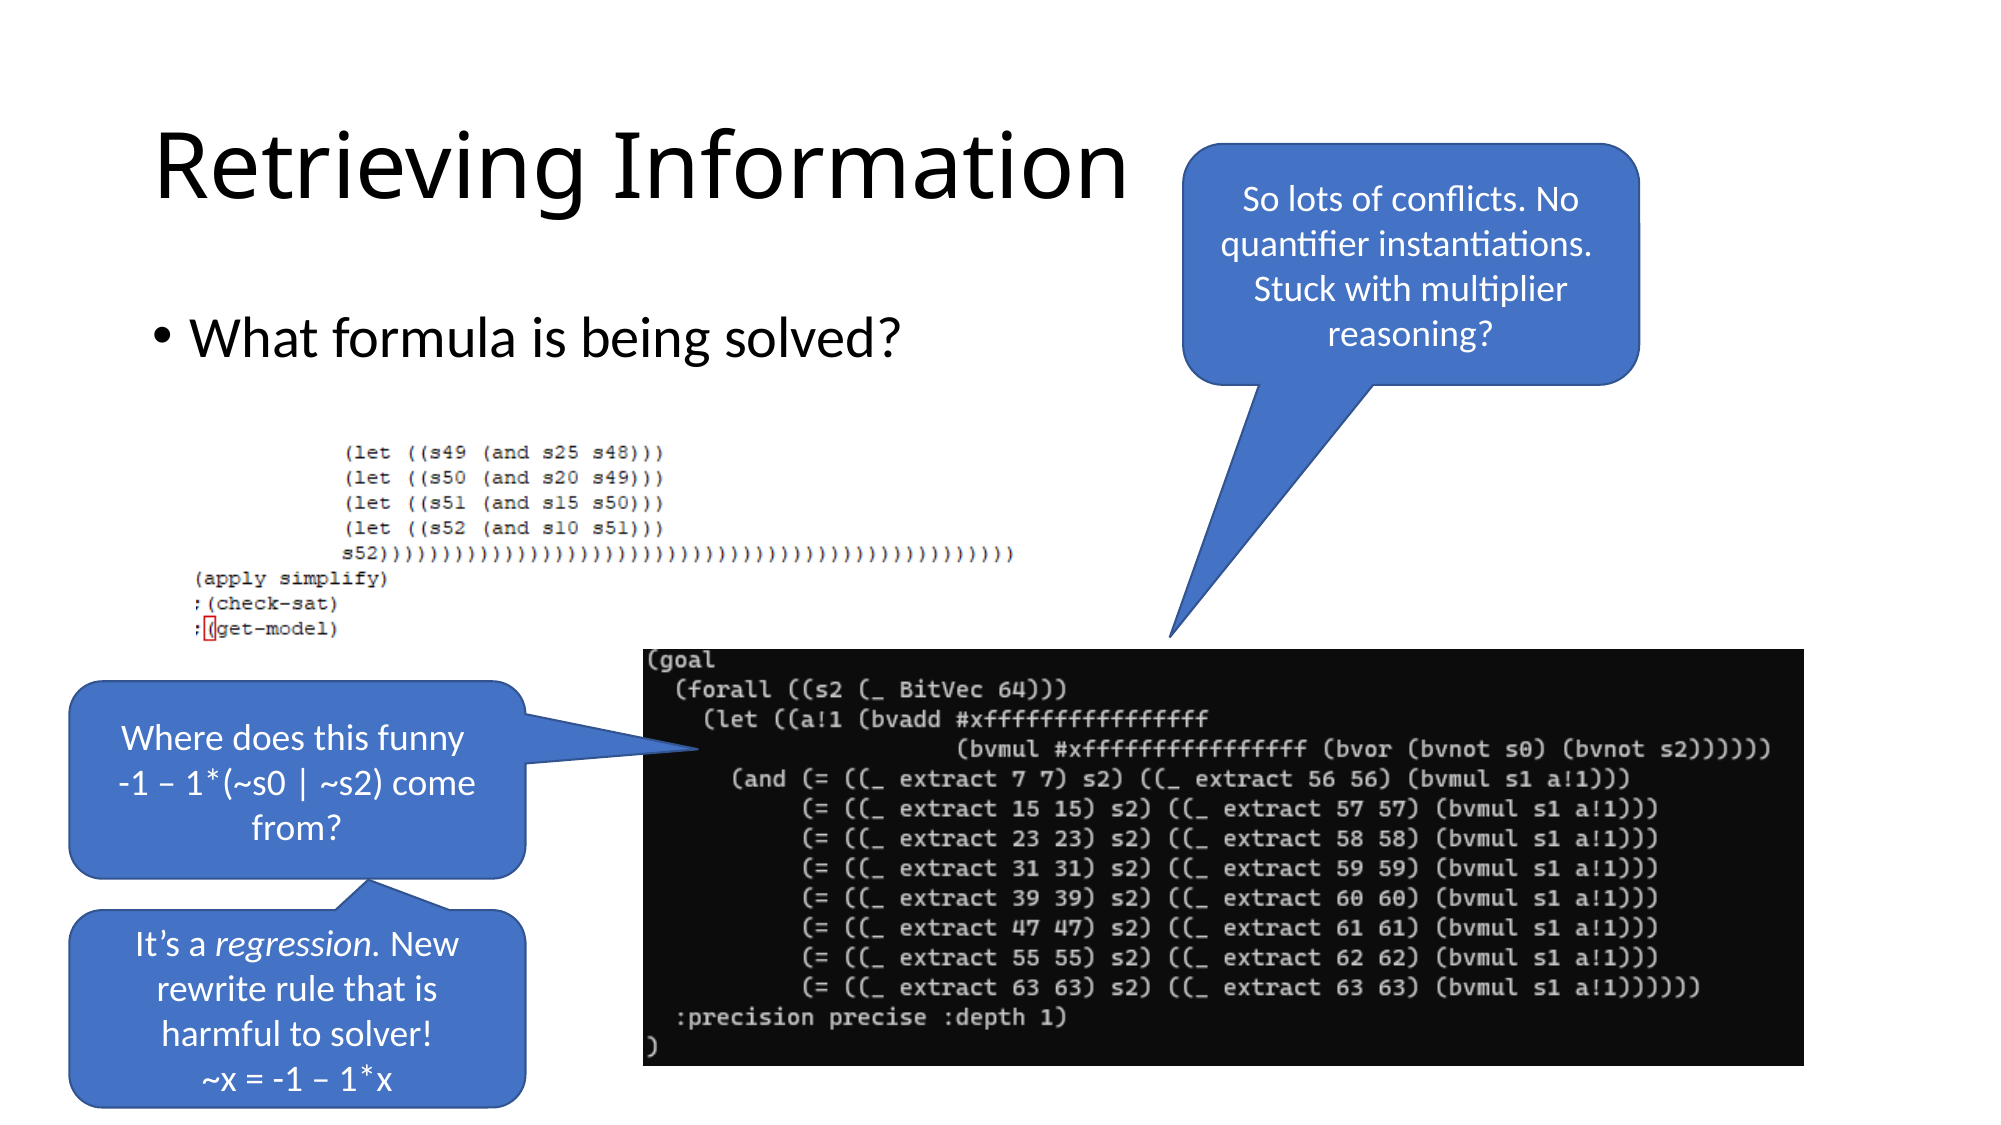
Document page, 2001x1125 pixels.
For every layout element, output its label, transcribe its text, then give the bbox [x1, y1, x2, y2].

picture [196, 443, 1804, 1066]
text_box So lots of conflicts. No quantifier instantiations. Stuck with multiplier reasoning? [1168, 142, 1641, 639]
list What formula is being solved? [137, 299, 1863, 1014]
text_box Where does this funny -1 – 1*(~s0 | ~s2) come from? [68, 680, 643, 880]
text_box It’s a regression. New rewrite rule that is harmful to solver! ~x = -1 – 1*x [68, 878, 527, 1109]
title Retrieving Information [137, 59, 1863, 278]
